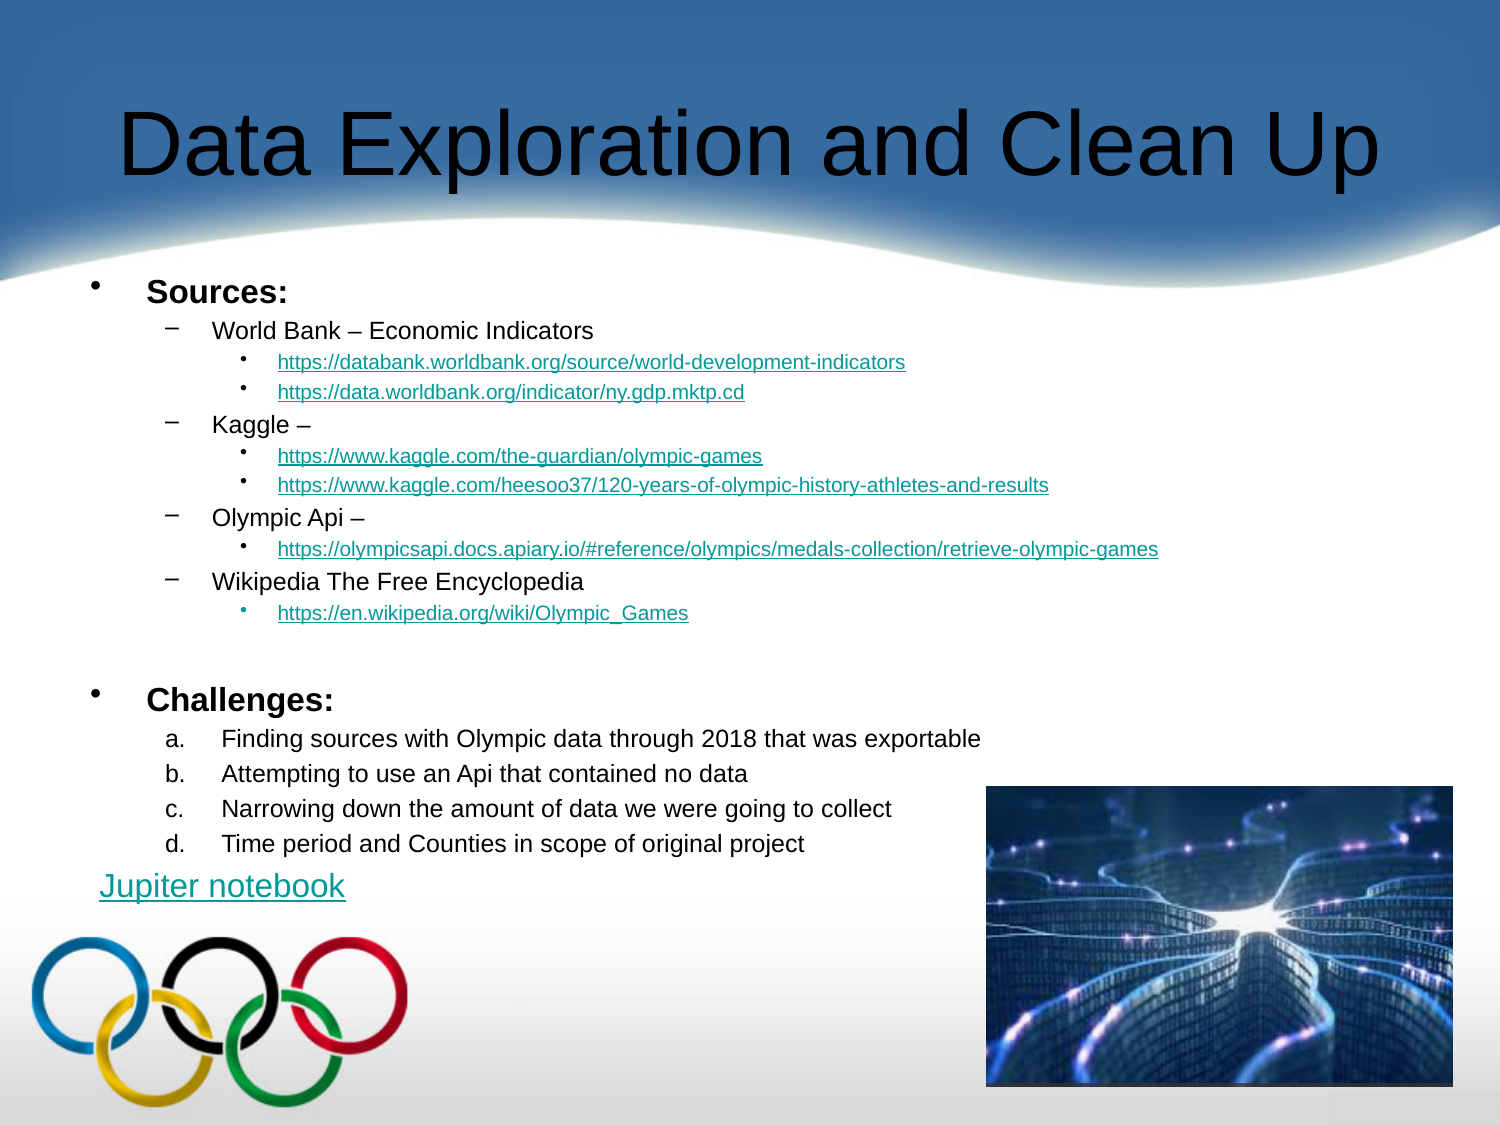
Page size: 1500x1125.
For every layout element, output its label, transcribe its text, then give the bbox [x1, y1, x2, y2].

list Sources: World Bank – Economic Indicators https://databank.worldbank.org/source/world-development-indicators https://data.worldbank.org/indicator/ny.gdp.mktp.cd Kaggle – https://www.kaggle.com/the-guardian/olympic-games https://www.kaggle.com/heesoo37/120-years-of-olympic-history-athletes-and-results Olympic Api – https://olympicsapi.docs.apiary.io/#reference/olympics/medals-collection/retrieve-olympic-games Wikipedia The Free Encyclopedia https://en.wikipedia.org/wiki/Olympic_Games Challenges: Finding sources with Olympic data through 2018 that was exportable Attempting to use an Api that contained no data Narrowing down the amount of data we were going to collect Time period and Counties in scope of original project Jupiter notebook [75, 262, 1425, 906]
title Data Exploration and Clean Up [75, 45, 1425, 233]
picture [0, 0, 1500, 1125]
